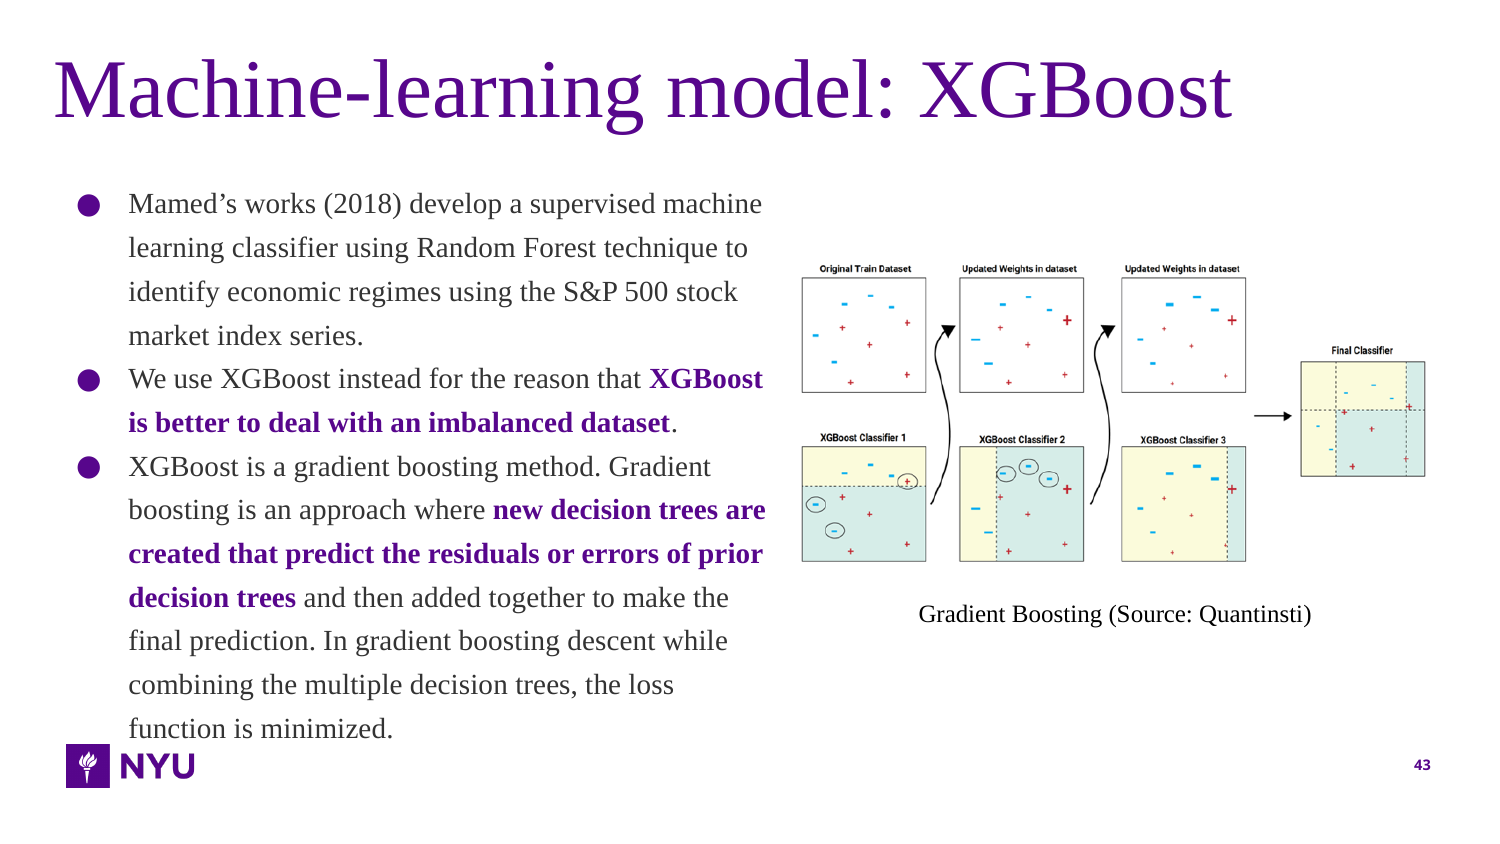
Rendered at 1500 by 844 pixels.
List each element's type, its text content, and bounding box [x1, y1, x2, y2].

list Mamed’s works (2018) develop a supervised machine learning classifier using Random Forest technique to identify economic regimes using the S&P 500 stock market index series. We use XGBoost instead for the reason that XGBoost is better to deal with an imbalanced dataset. XGBoost is a gradient boosting method. Gradient boosting is an approach where new decision trees are created that predict the residuals or errors of prior decision trees and then added together to make the final prediction. In gradient boosting descent while combining the multiple decision trees, the loss function is minimized. [38, 160, 790, 833]
text_box Gradient Boosting (Source: Quantinsti) [866, 598, 1364, 635]
title Machine-learning model: XGBoost [38, 34, 1462, 161]
picture [789, 253, 1442, 590]
